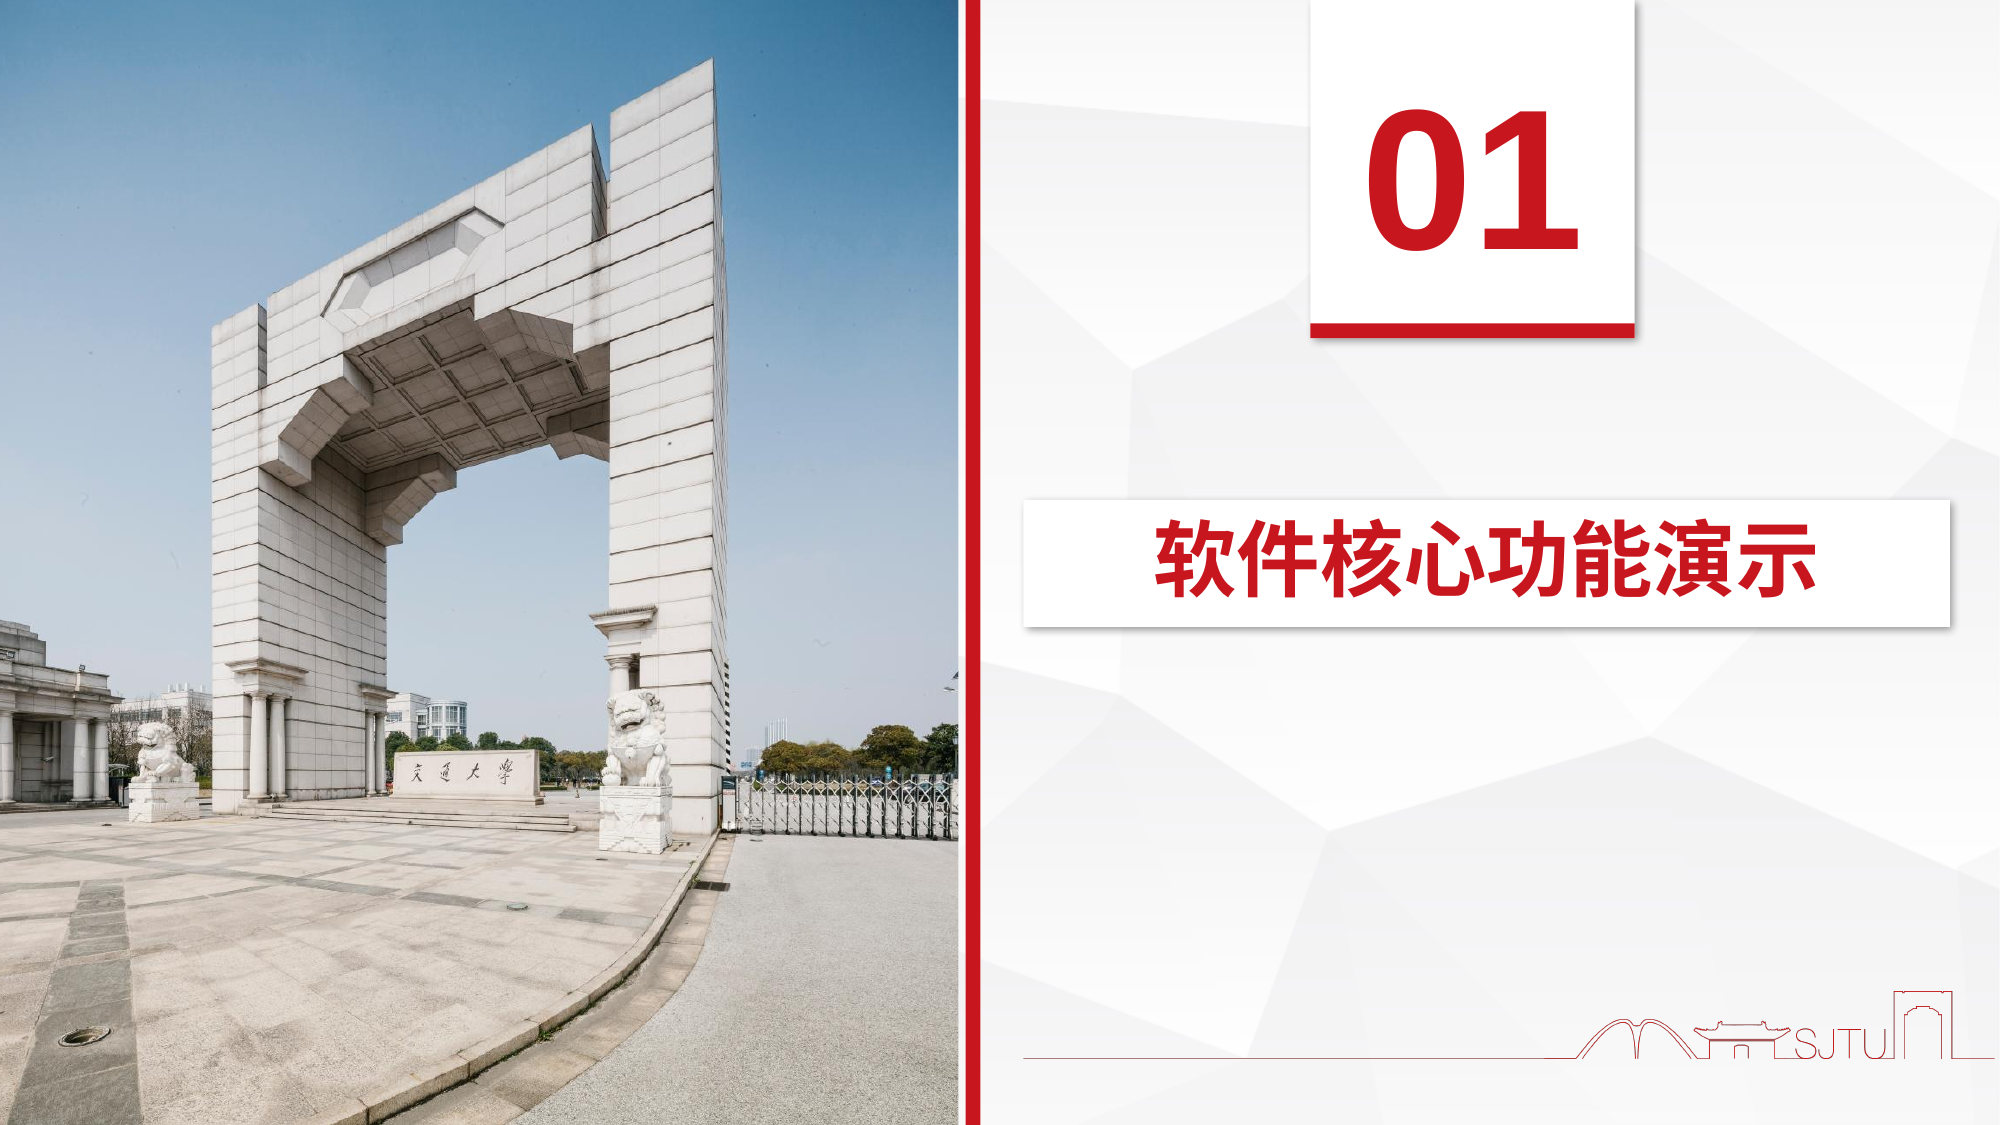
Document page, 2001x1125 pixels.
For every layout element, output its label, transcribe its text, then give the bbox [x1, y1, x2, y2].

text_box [1310, 0, 1635, 339]
title 软件核心功能演示 [1023, 499, 1950, 627]
picture [981, 0, 2000, 1125]
picture [0, 0, 965, 1125]
